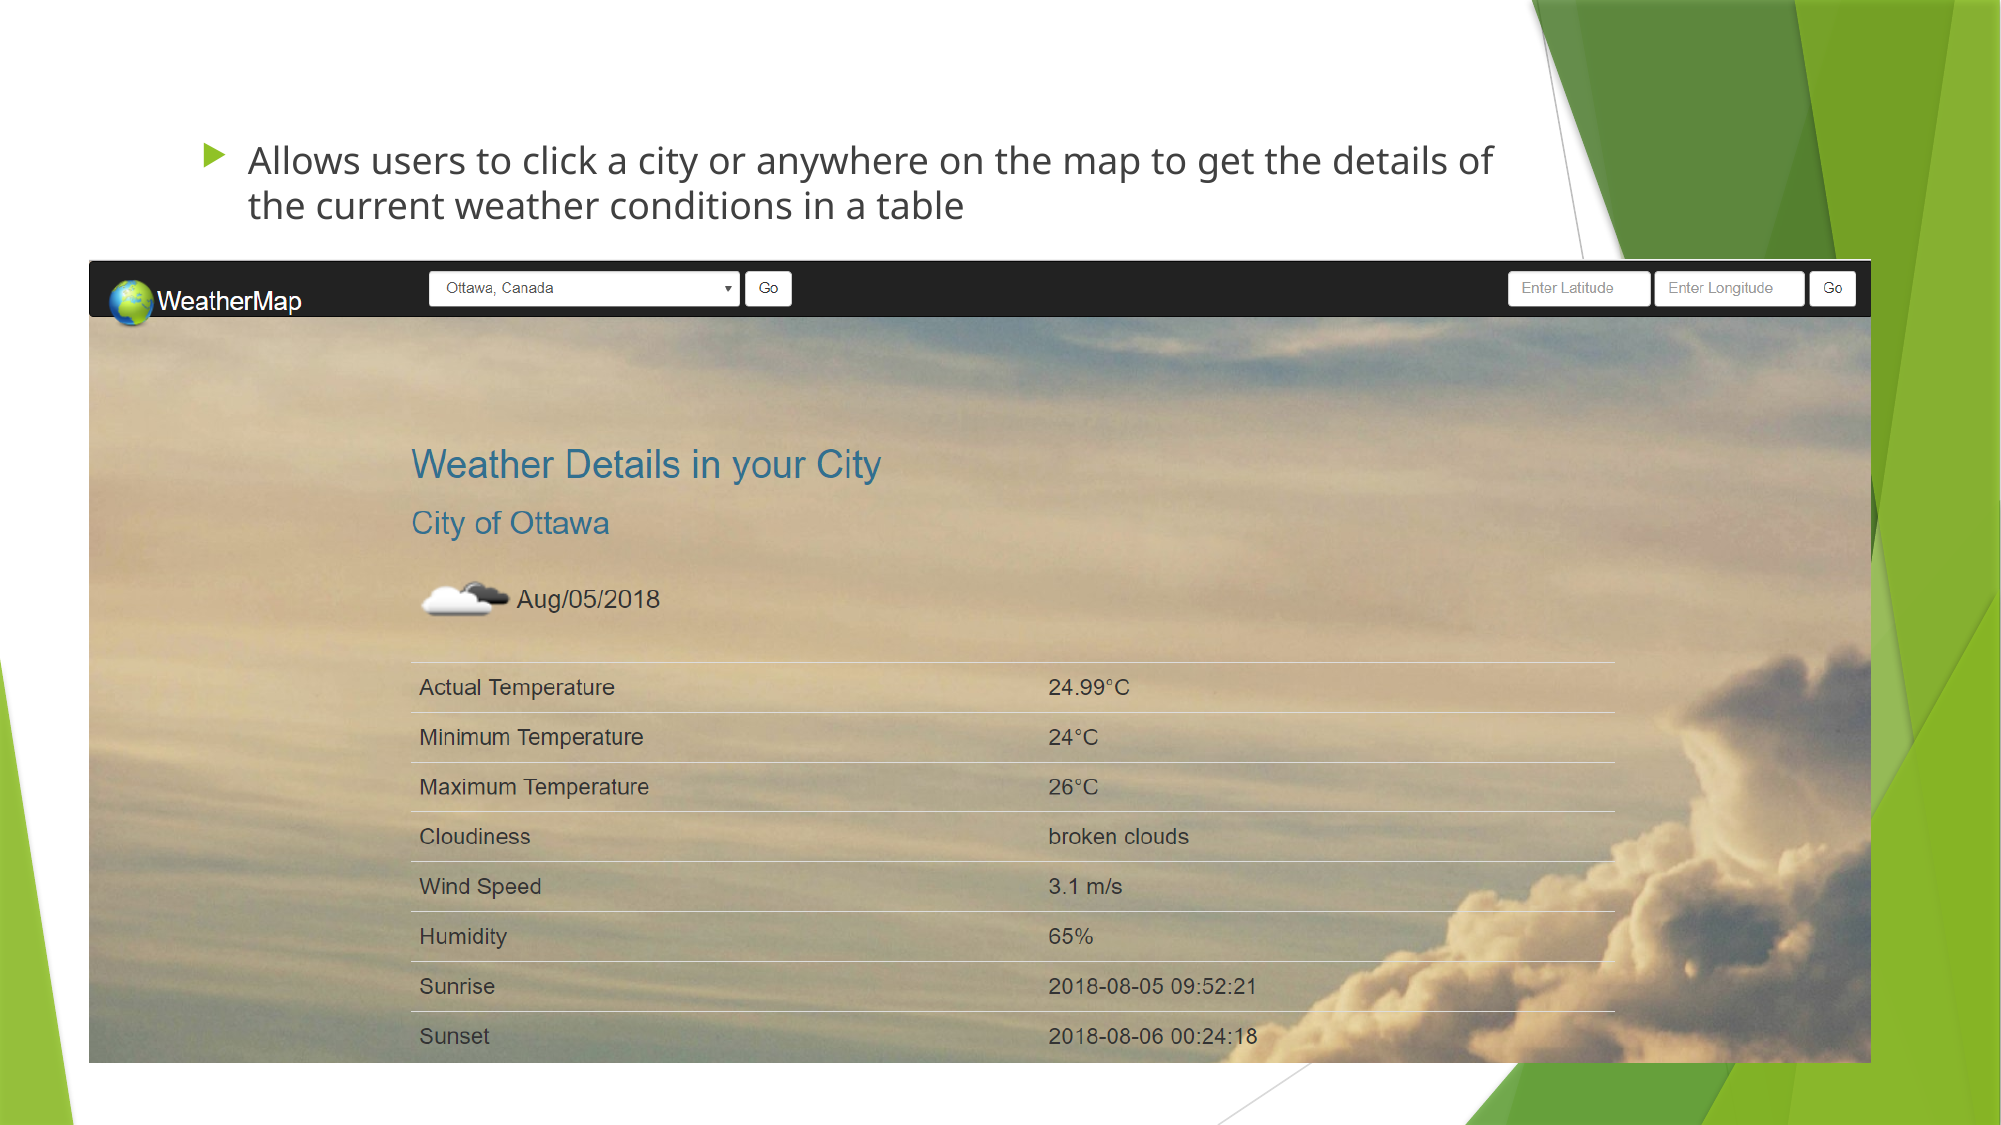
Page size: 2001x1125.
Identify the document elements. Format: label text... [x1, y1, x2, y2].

picture [88, 258, 1872, 1063]
list Allows users to click a city or anywhere on the map to get the details of the current weather conditions in a table [111, 129, 1522, 256]
